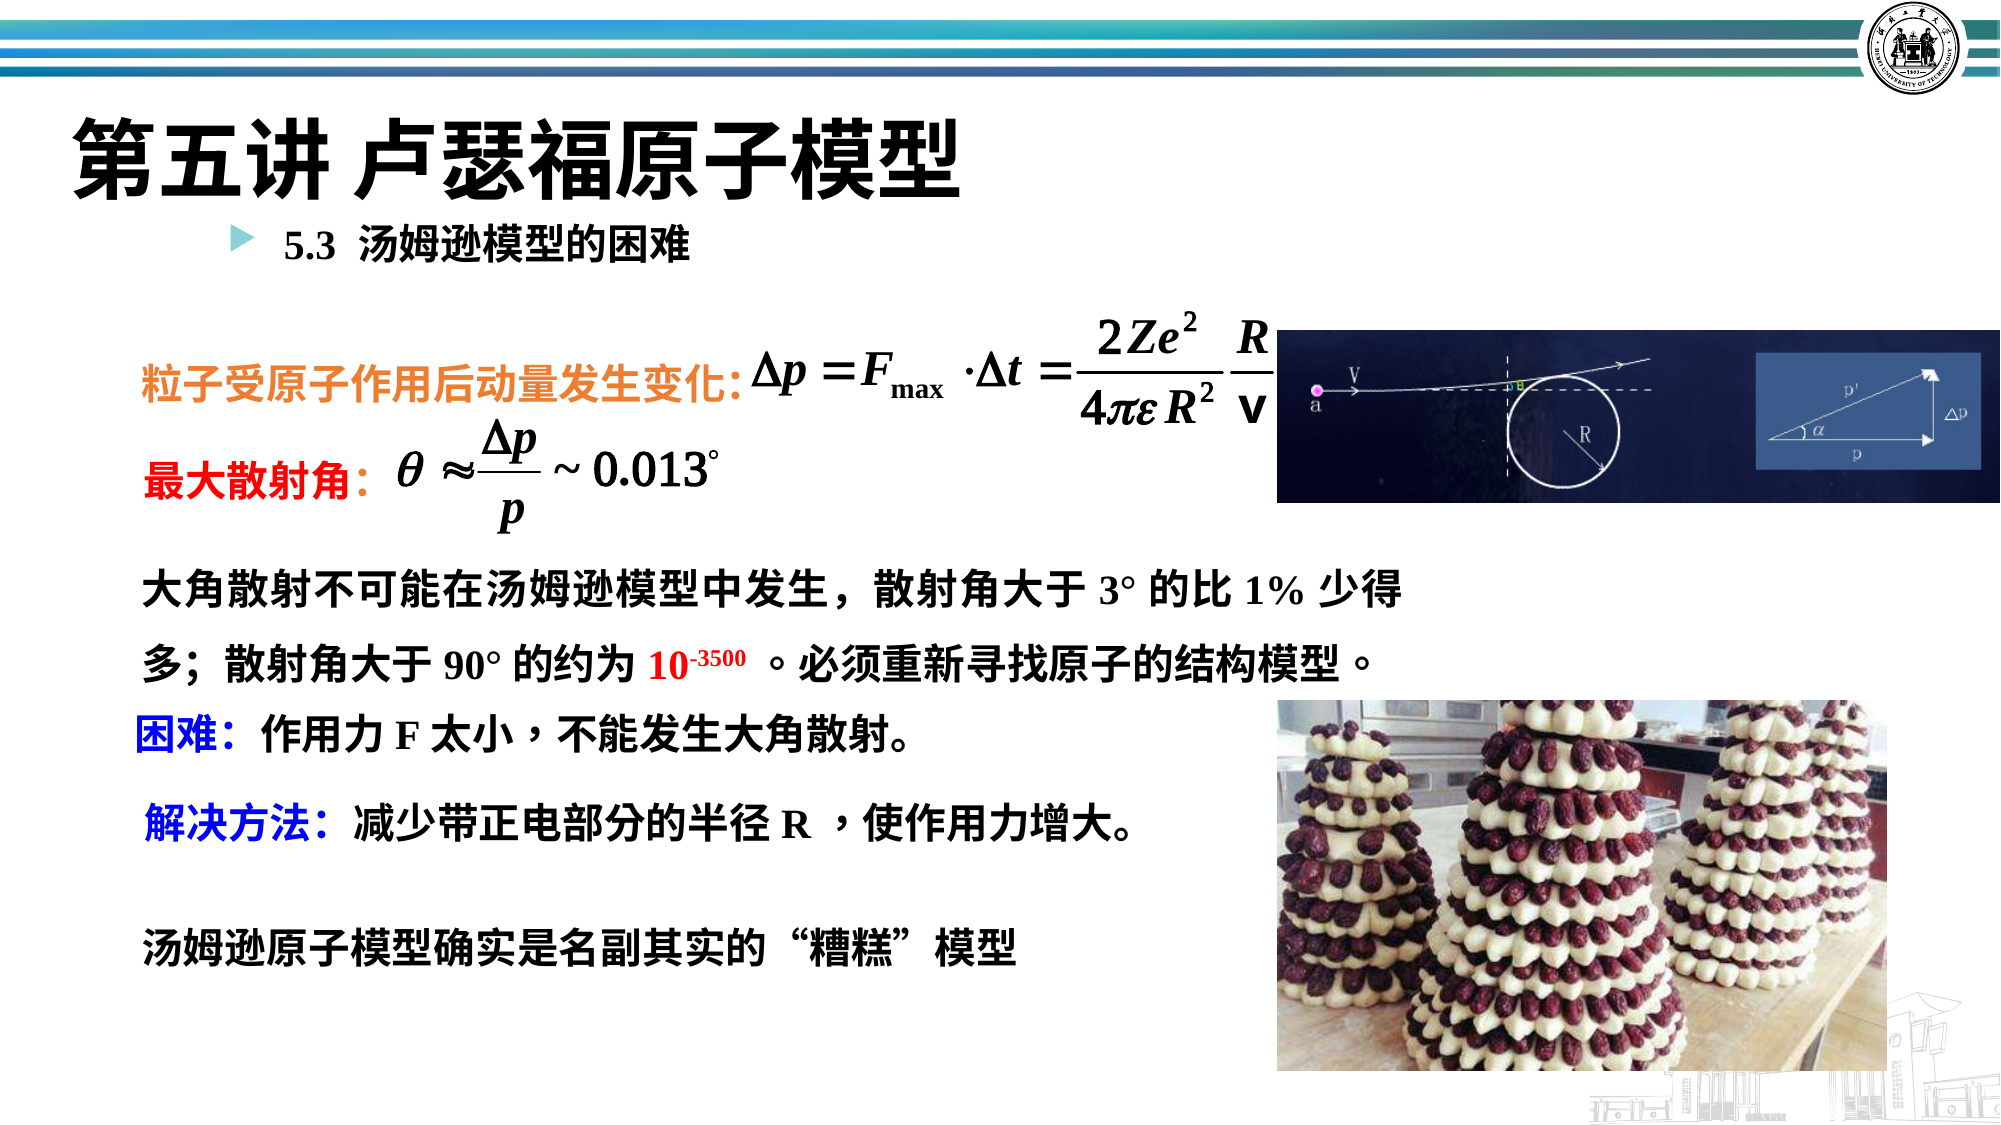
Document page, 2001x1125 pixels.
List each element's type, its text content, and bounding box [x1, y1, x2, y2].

text_box 5.3 汤姆逊模型的困难 [213, 210, 1681, 283]
text_box 困难：作用力F太小，不能发生大角散射。 [120, 700, 947, 766]
title 第五讲 卢瑟福原子模型 [55, 78, 1688, 210]
text_box 解决方法：减少带正电部分的半径R，使作用力增大。 [129, 789, 1180, 855]
text_box 最大散射角： [128, 397, 409, 513]
text_box 粒子受原子作用后动量发生变化： [126, 300, 811, 416]
picture [1277, 330, 2000, 503]
text_box 大角散射不可能在汤姆逊模型中发生，散射角大于3°的比1%少得多；散射角大于90°的约为10-3500。必须重新寻找原子的结构模型。 [126, 530, 1418, 696]
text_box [747, 302, 1278, 430]
picture [1276, 700, 1887, 1071]
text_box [394, 408, 724, 540]
text_box 汤姆逊原子模型确实是名副其实的“糟糕”模型 [126, 914, 1060, 980]
